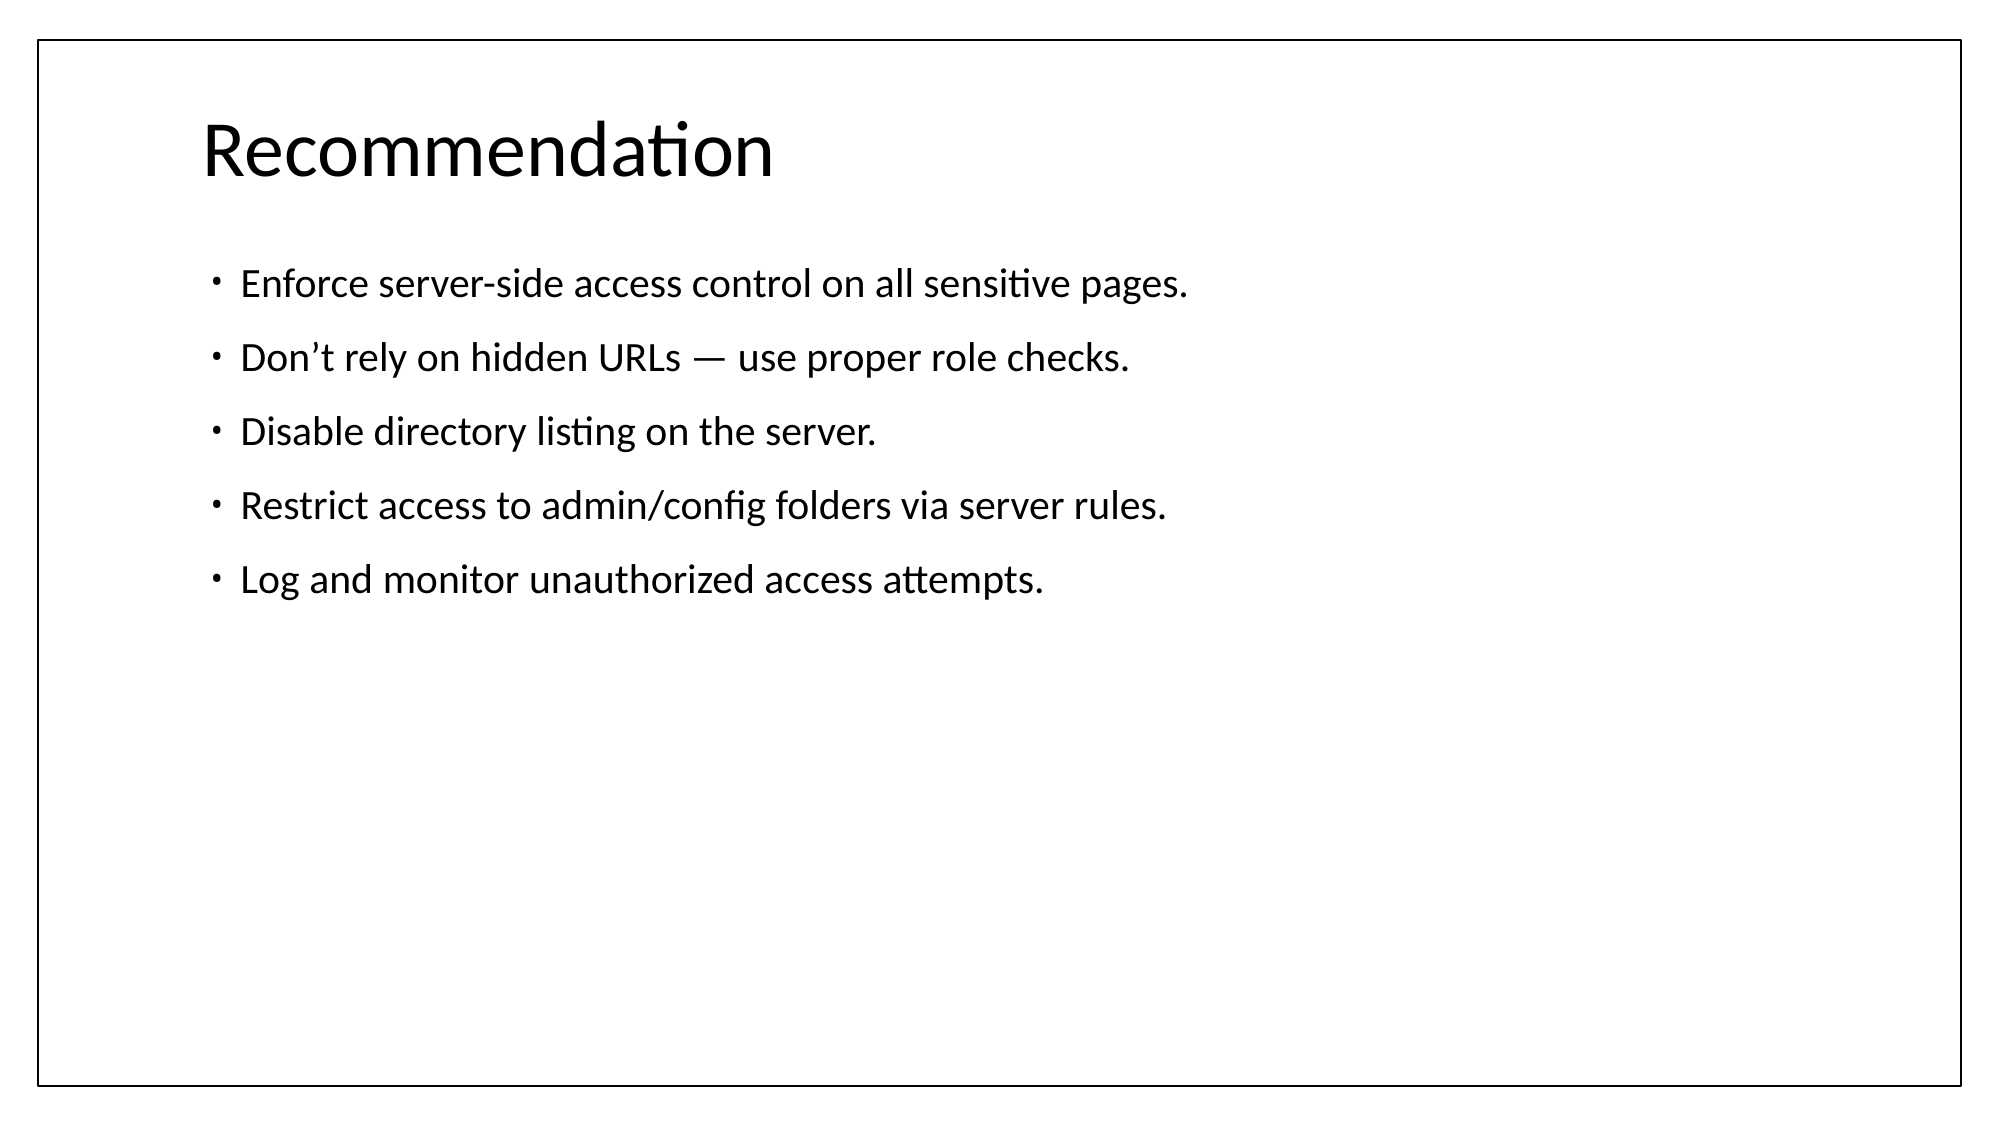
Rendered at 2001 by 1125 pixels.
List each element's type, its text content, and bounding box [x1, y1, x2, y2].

list Enforce server-side access control on all sensitive pages. Don’t rely on hidden URLs — use proper role checks. Disable directory listing on the server. Restrict access to admin/config folders via server rules. Log and monitor unauthorized access attempts. [187, 253, 1808, 917]
title Recommendation [187, 99, 1808, 202]
